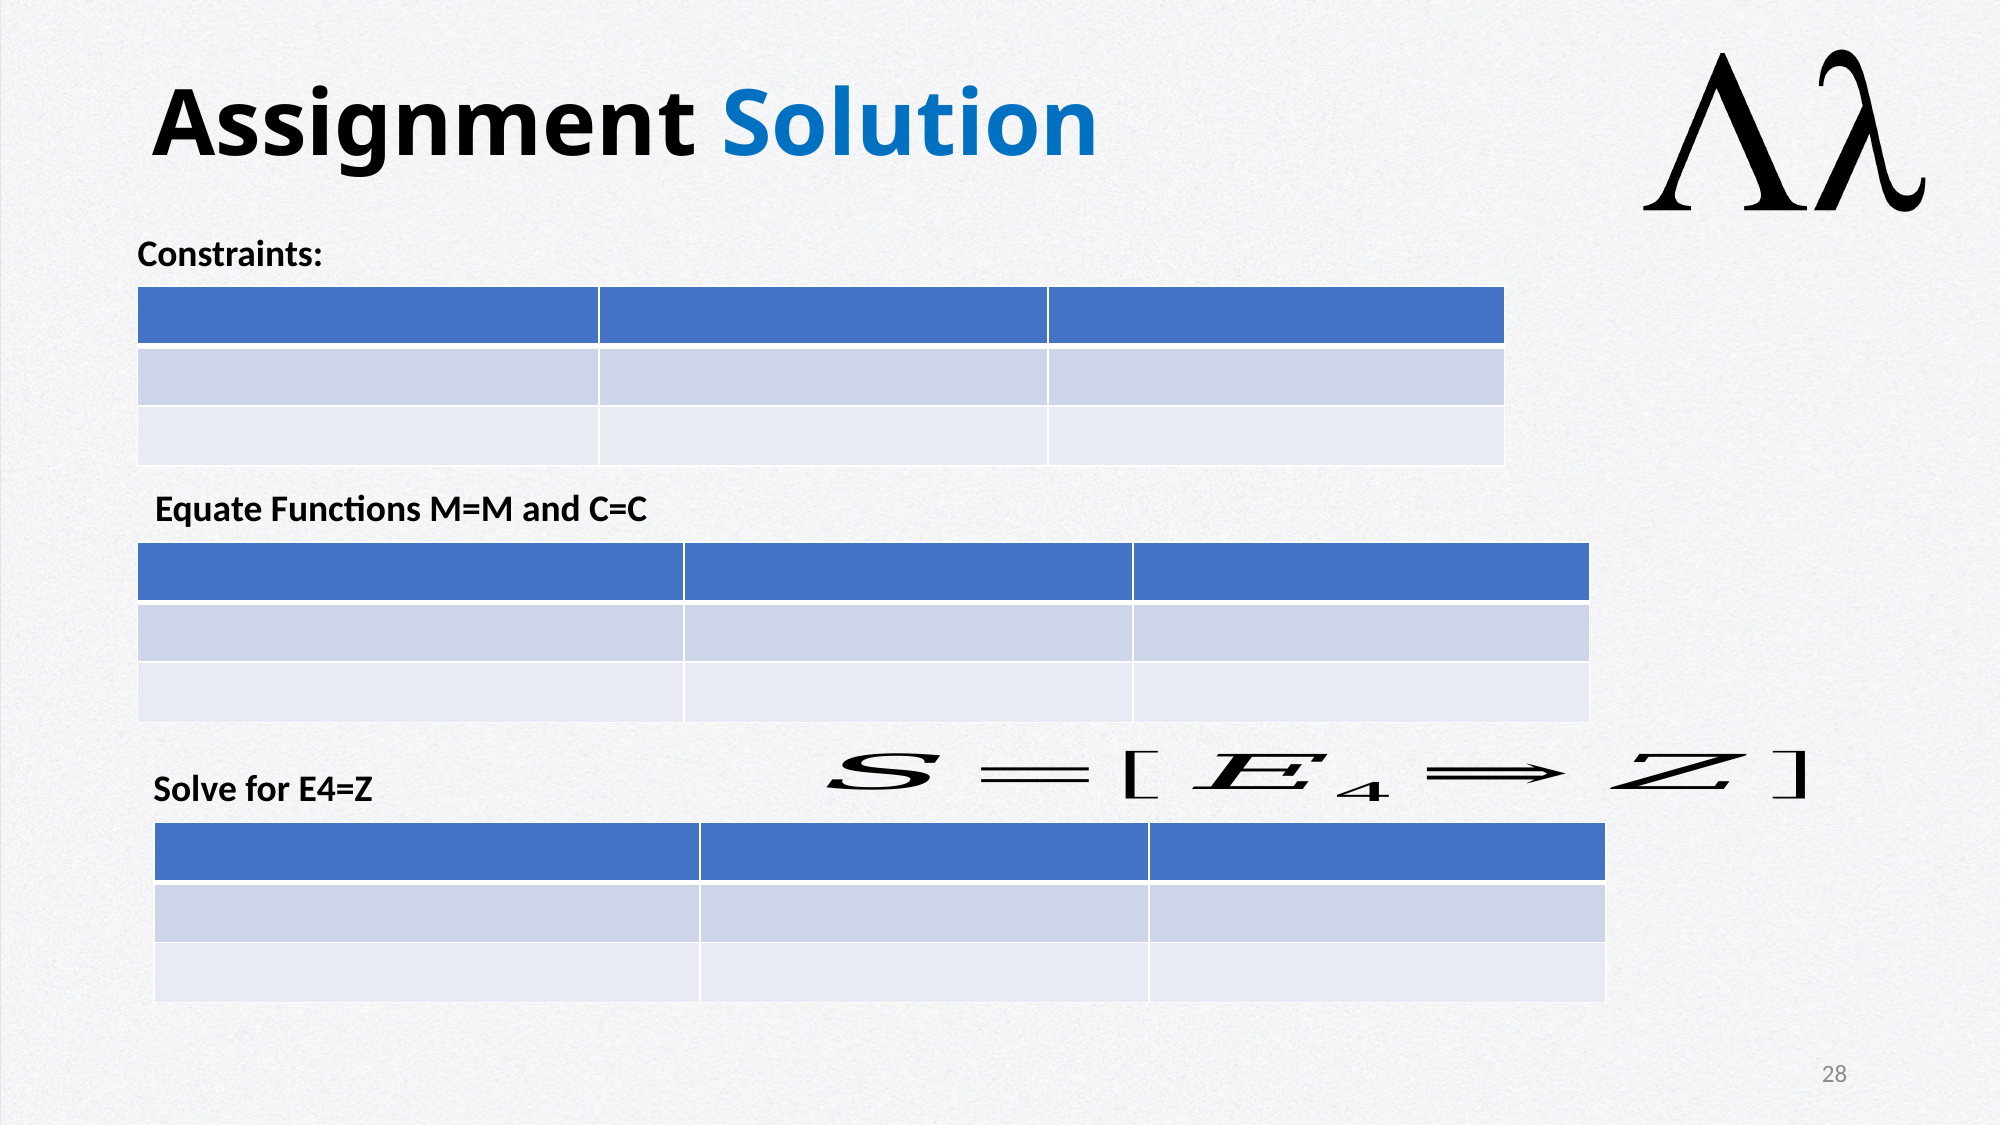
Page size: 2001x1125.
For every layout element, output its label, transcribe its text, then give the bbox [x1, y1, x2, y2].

text_box Solve for E4=Z [138, 734, 397, 817]
text_box Constraints: [123, 199, 339, 350]
slide_number 27 [1412, 1042, 1863, 1103]
picture [0, 0, 2001, 1125]
text_box Equate Functions M=M and C=C [140, 454, 663, 537]
title Assignment Solution [137, 17, 1863, 235]
